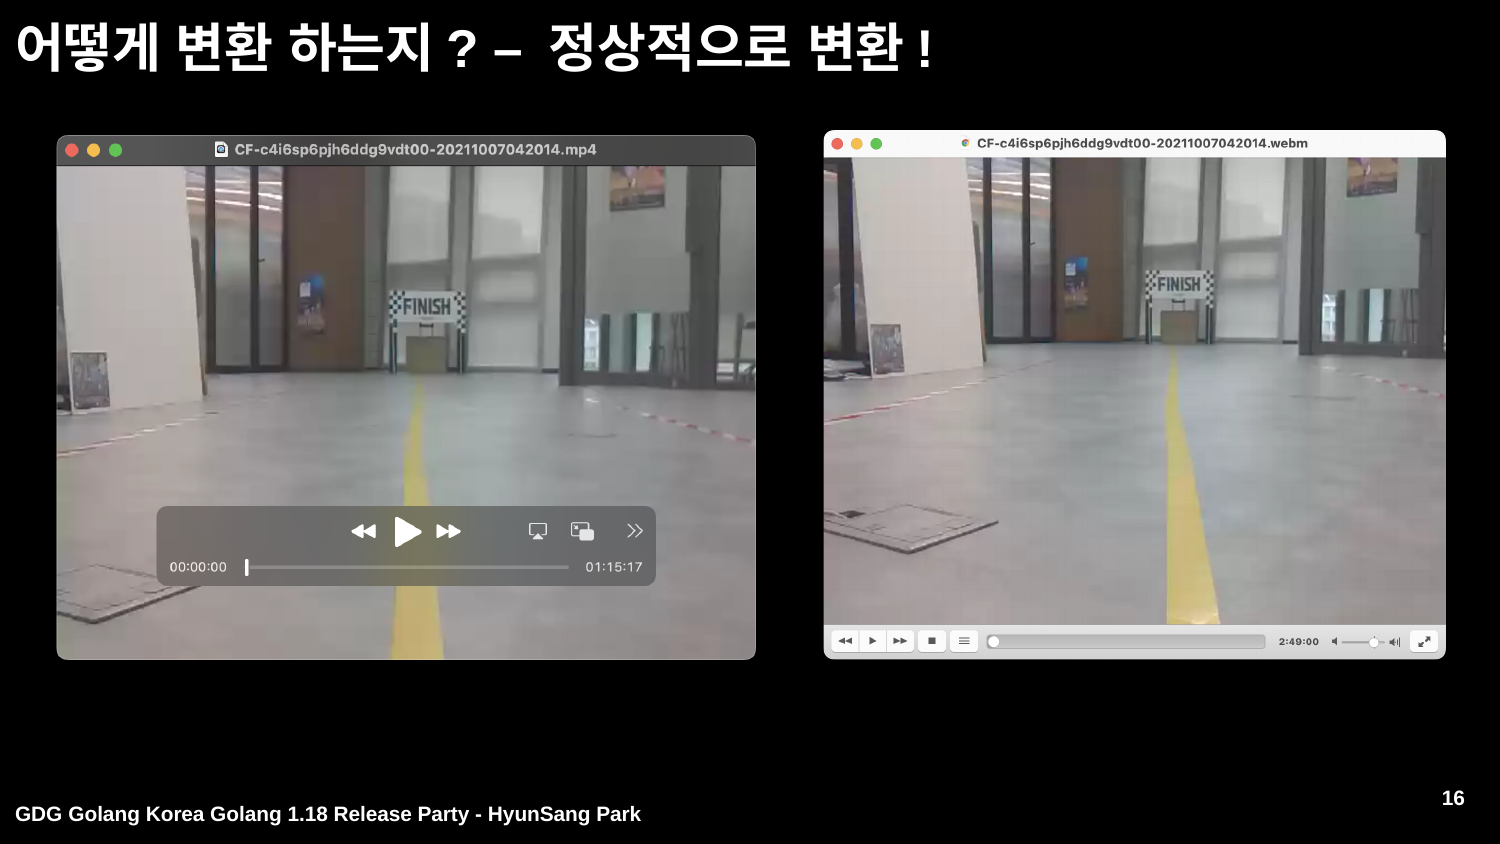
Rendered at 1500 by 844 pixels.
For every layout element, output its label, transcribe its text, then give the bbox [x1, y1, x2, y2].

text_box GDG Golang Korea Golang 1.18 Release Party - HyunSang Park [0, 788, 671, 839]
slide_number 16 [1389, 764, 1480, 830]
title 어떻게 변환 하는지? – 정상적으로 변환! [0, 0, 1398, 92]
picture [0, 93, 1500, 741]
